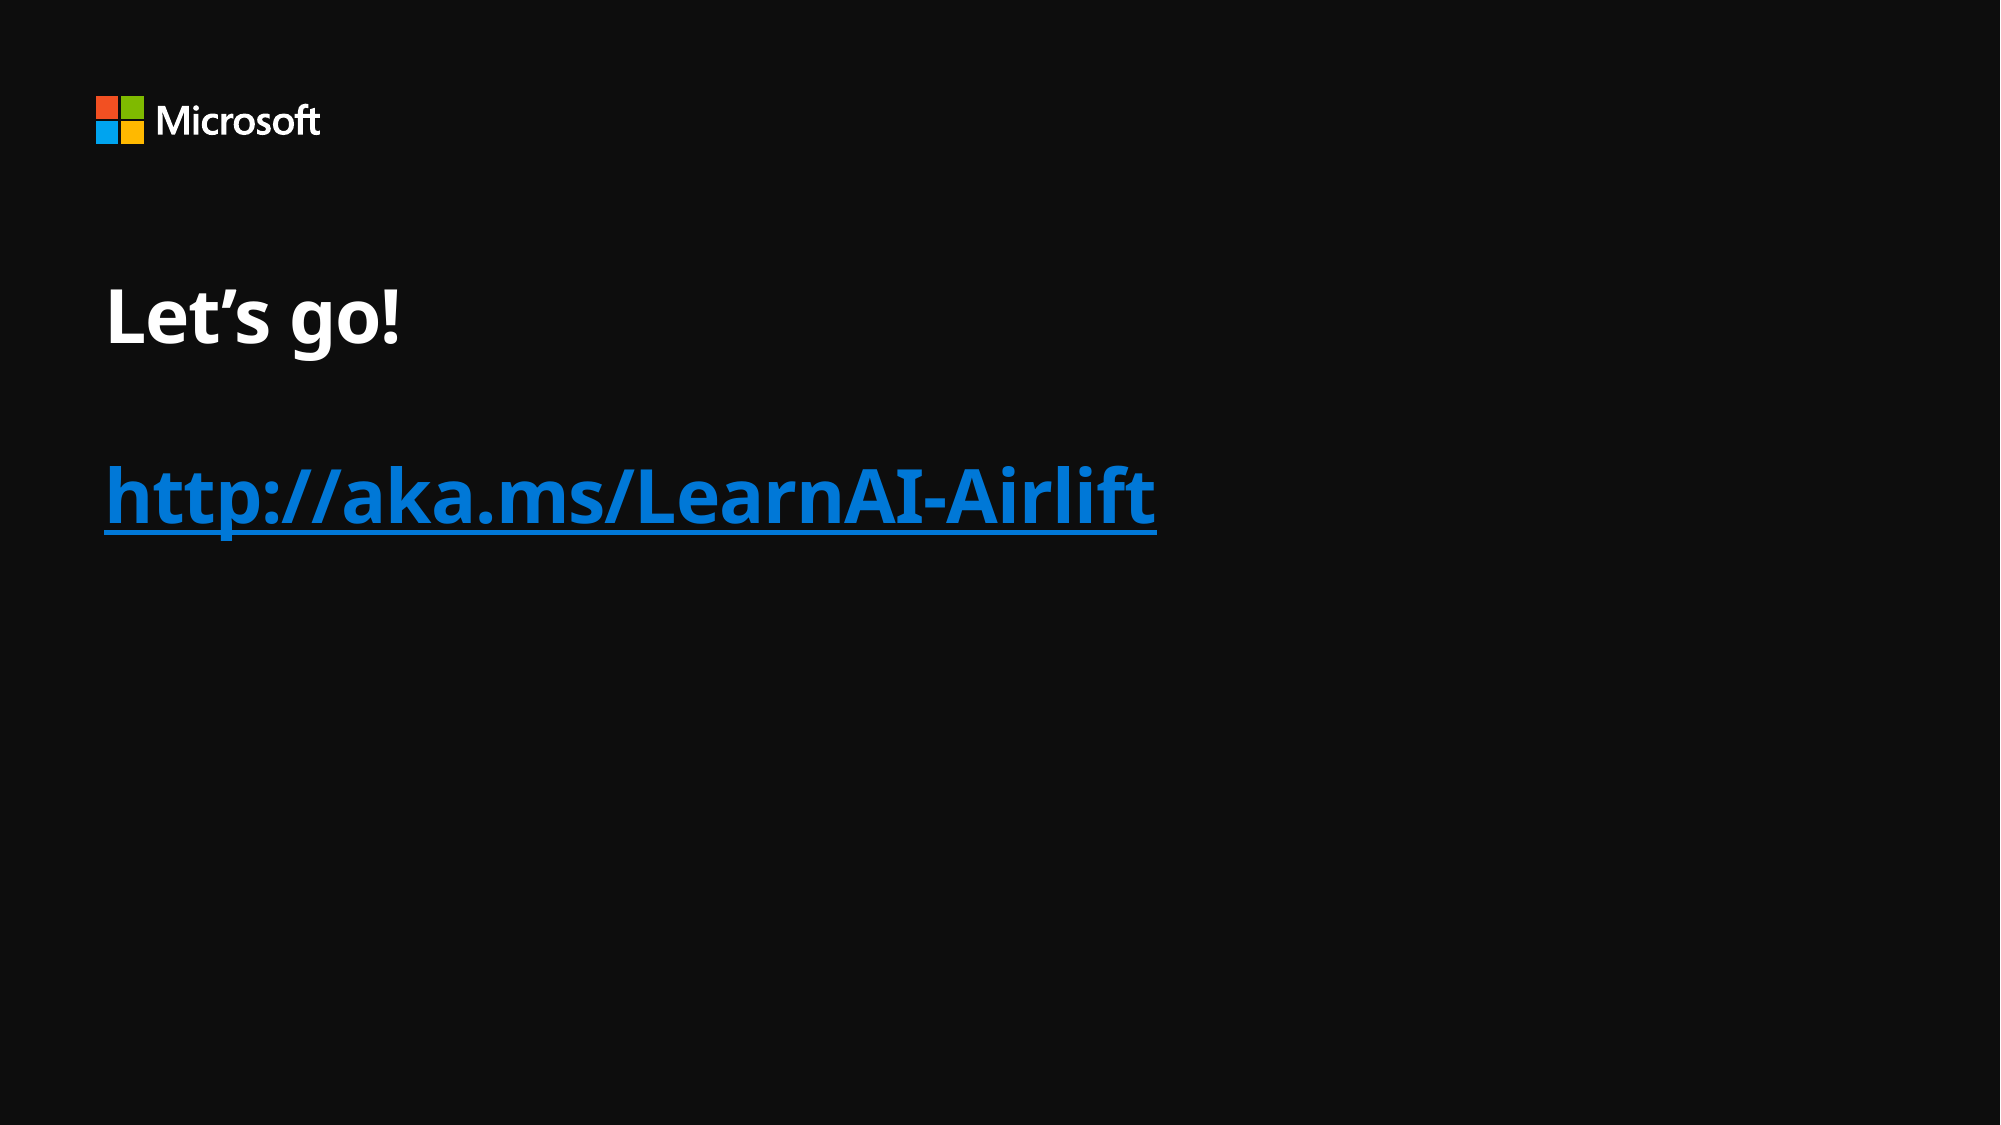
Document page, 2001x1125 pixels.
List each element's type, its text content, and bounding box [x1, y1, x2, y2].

title Let’s go! http://aka.ms/LearnAI-Airlift [104, 185, 1605, 732]
